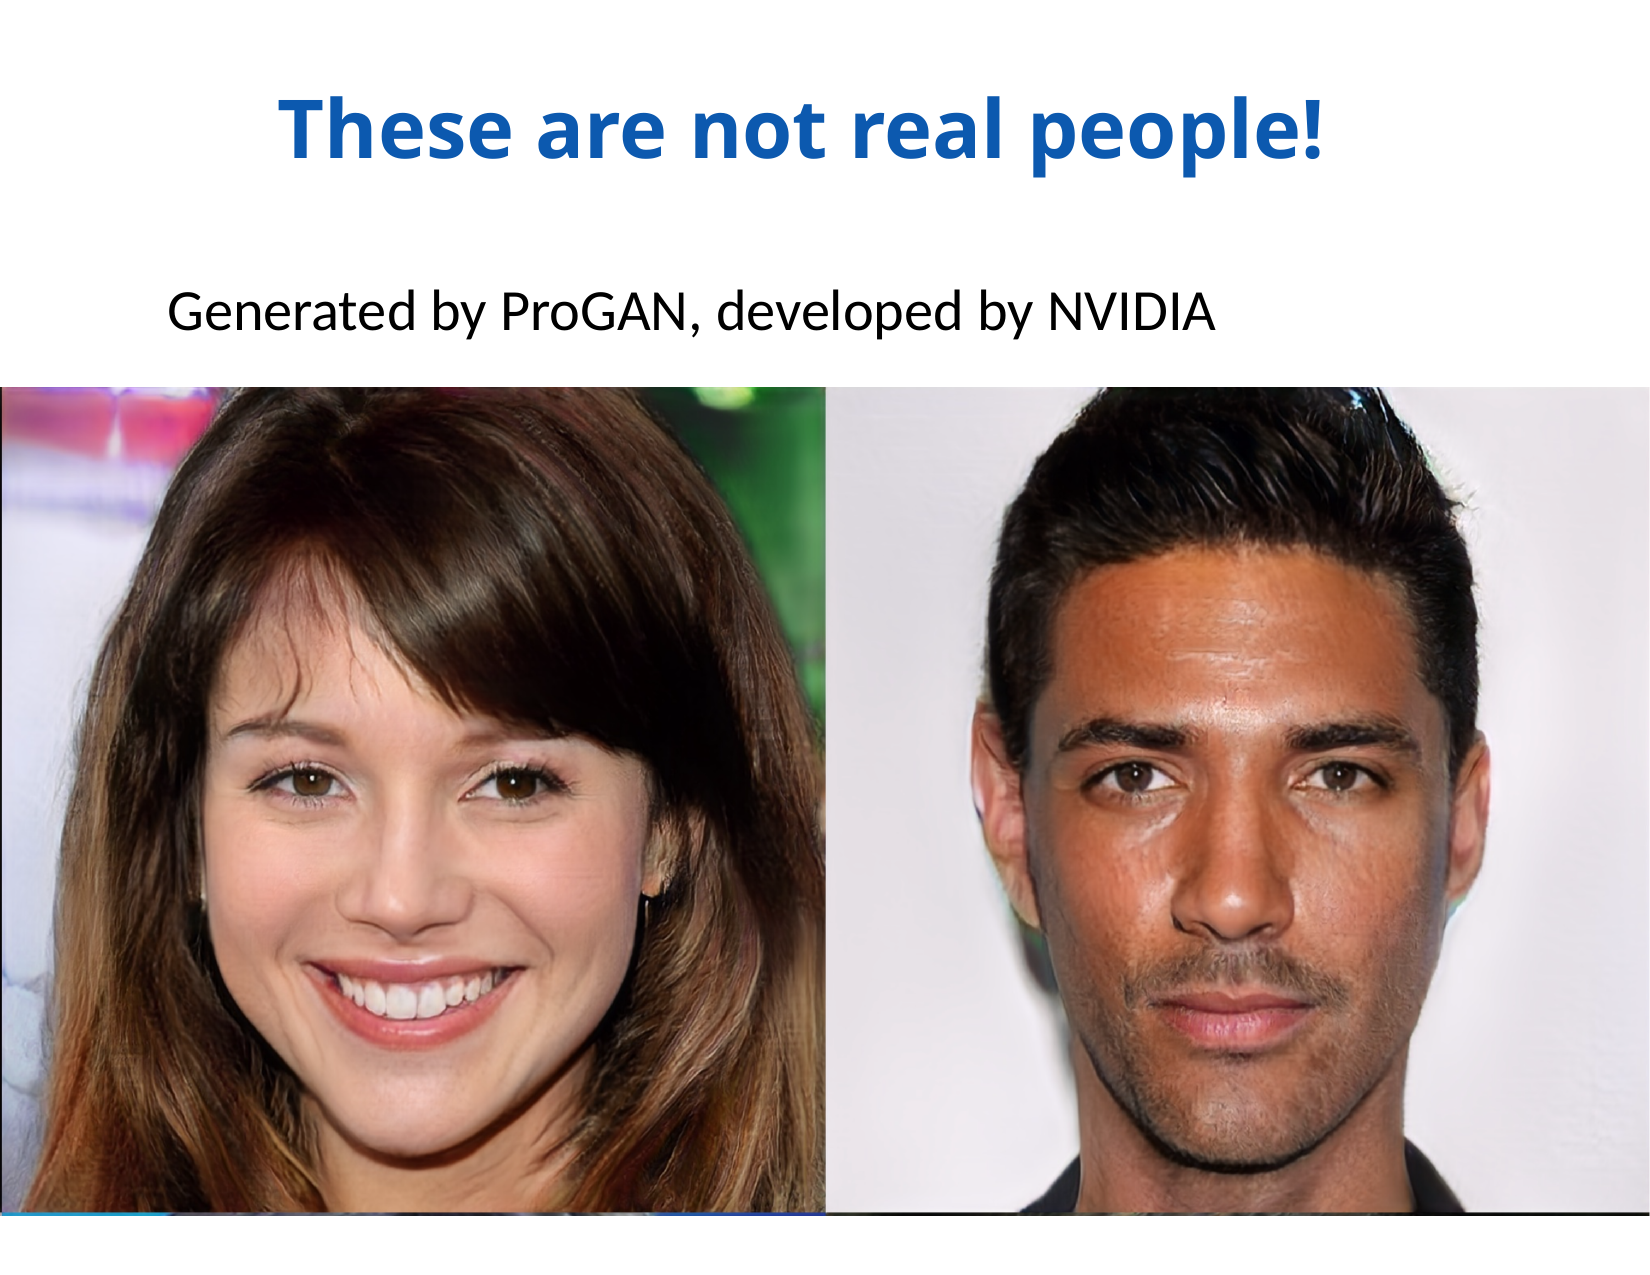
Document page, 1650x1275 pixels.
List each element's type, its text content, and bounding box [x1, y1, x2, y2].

list Generated by ProGAN, developed by NVIDIA [167, 272, 1492, 385]
title These are not real people! [277, 77, 1373, 272]
picture [0, 387, 1650, 1216]
